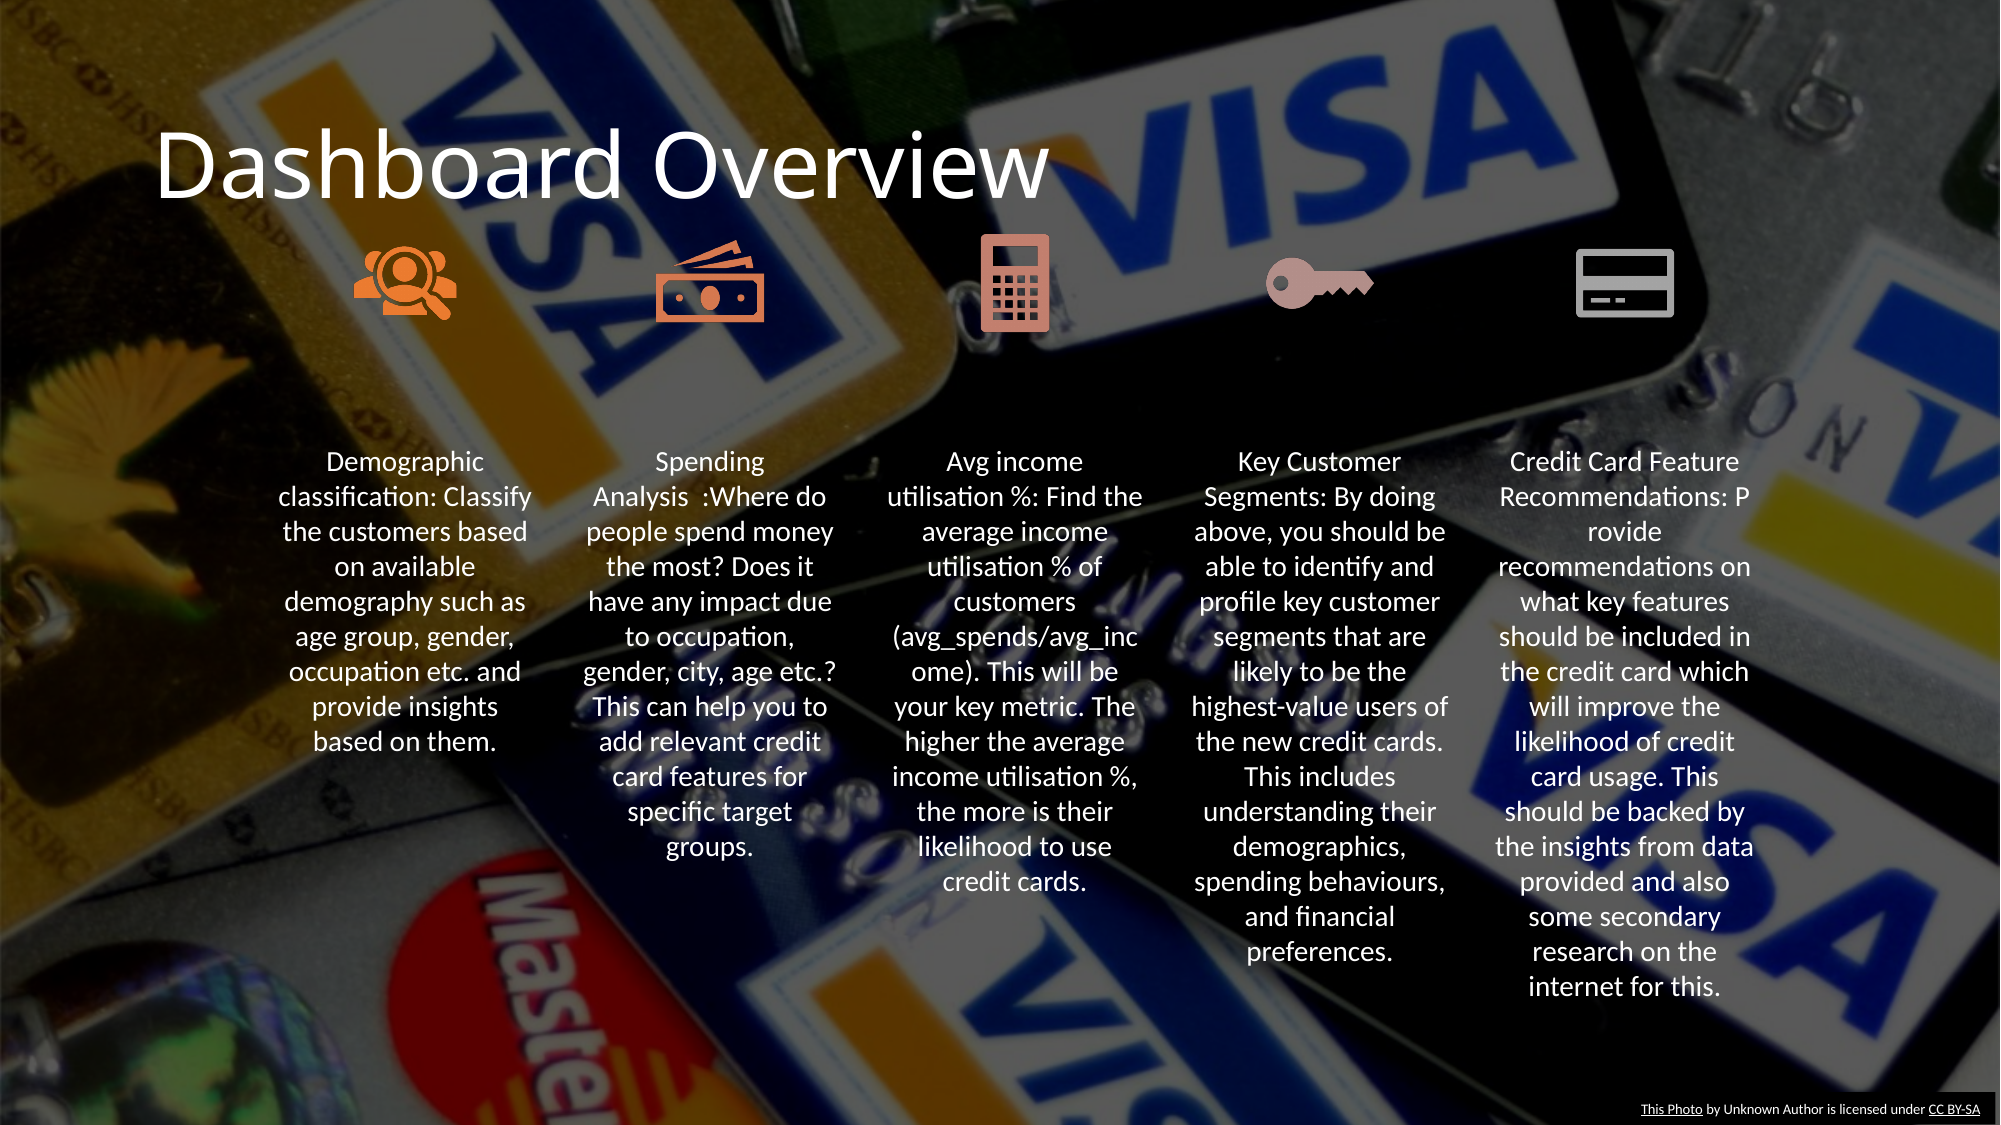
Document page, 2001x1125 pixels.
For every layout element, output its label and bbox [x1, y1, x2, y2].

picture [0, 0, 2000, 1125]
list [152, 205, 1878, 920]
